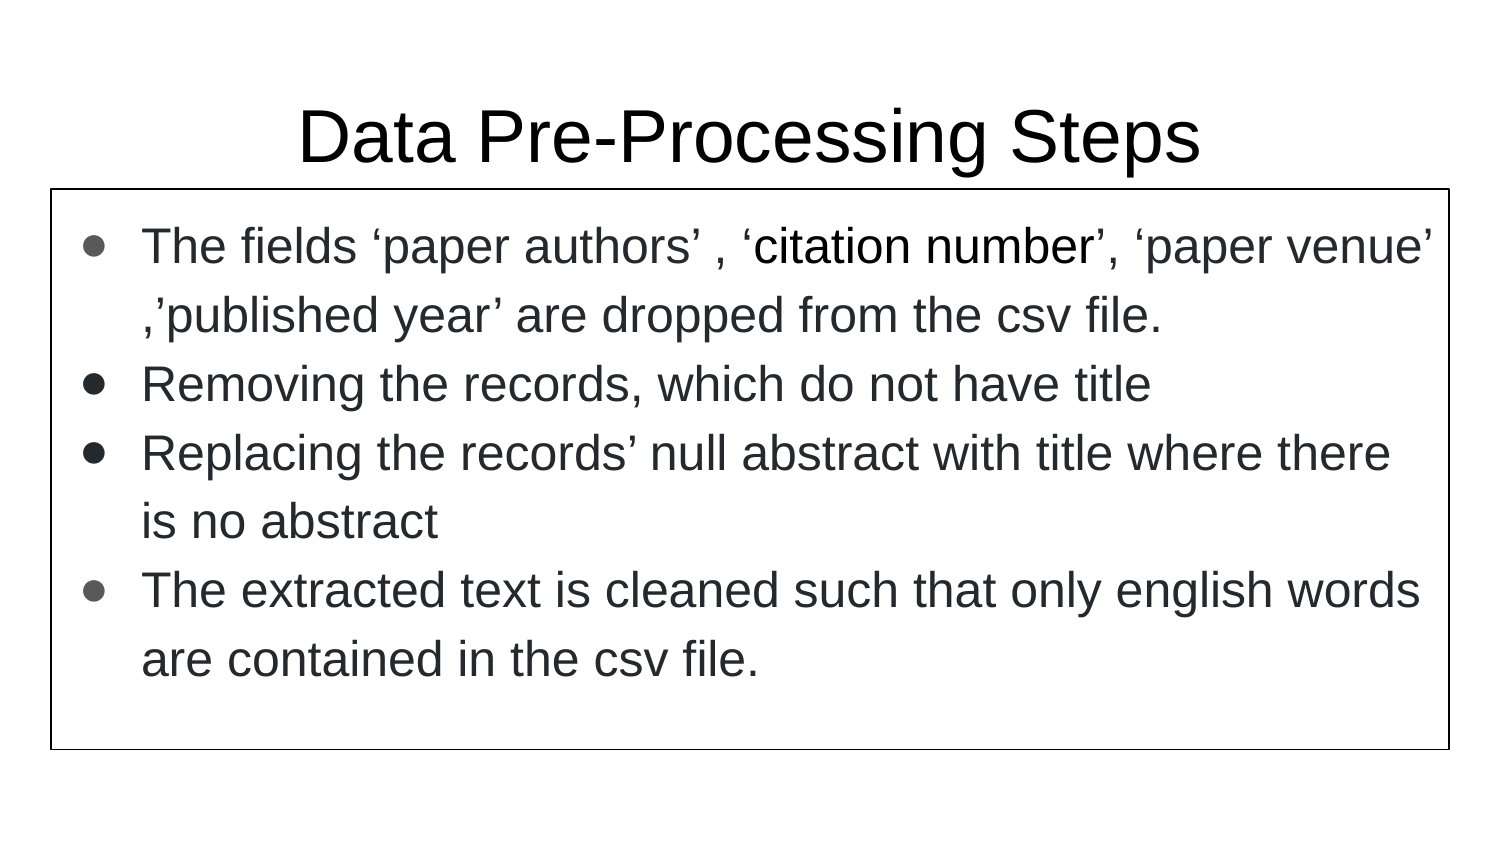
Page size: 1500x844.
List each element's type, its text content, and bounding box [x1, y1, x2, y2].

list The fields ‘paper authors’ , ‘citation number’, ‘paper venue’ ,’published year’ are dropped from the csv file. Removing the records, which do not have title Replacing the records’ null abstract with title where there is no abstract The extracted text is cleaned such that only english words are contained in the csv file. [51, 189, 1449, 750]
title Data Pre-Processing Steps [51, 72, 1449, 167]
